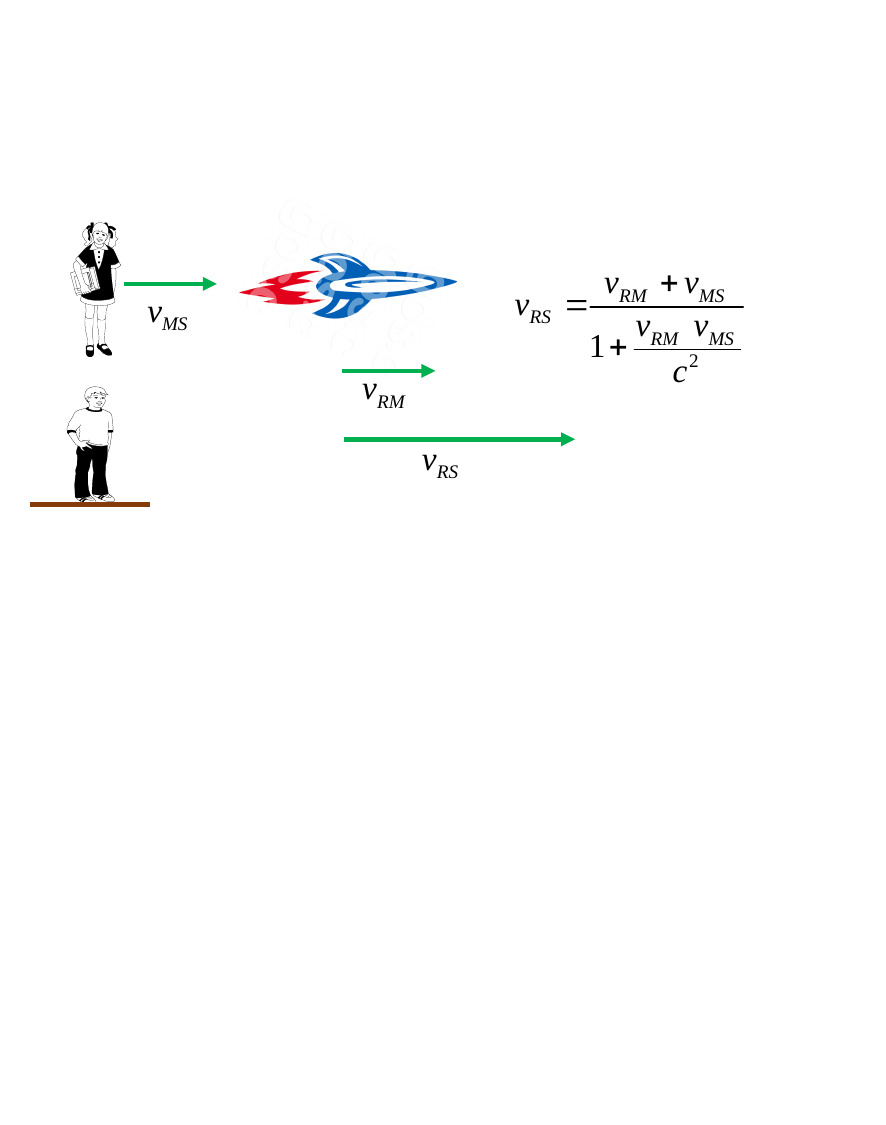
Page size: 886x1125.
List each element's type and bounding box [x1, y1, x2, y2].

text_box [511, 263, 749, 389]
text_box [144, 290, 195, 337]
picture [69, 221, 122, 358]
text_box [358, 368, 414, 415]
picture [235, 195, 458, 386]
text_box [418, 439, 465, 485]
picture [65, 385, 116, 504]
